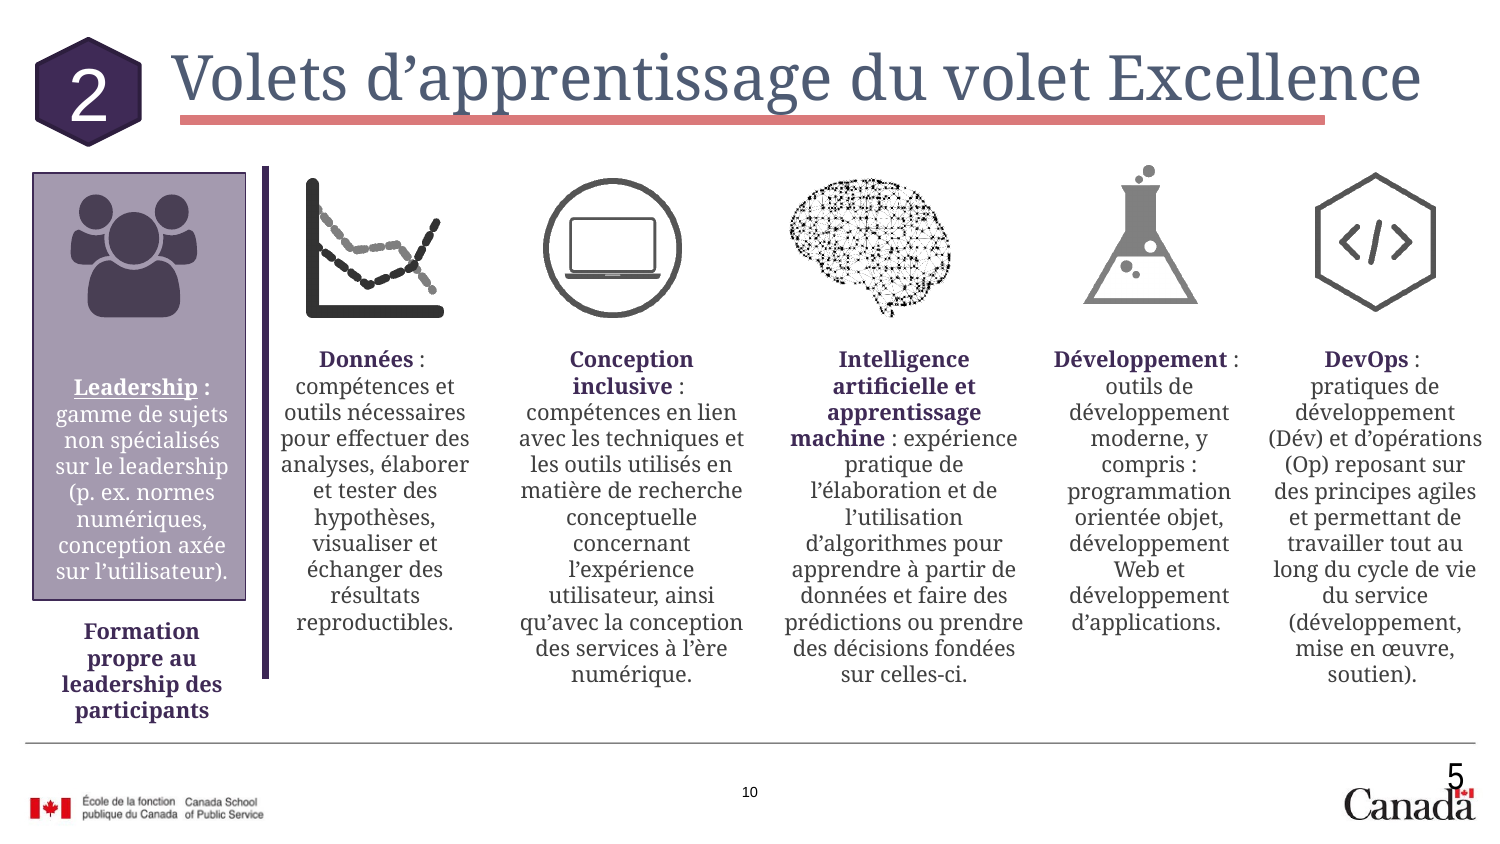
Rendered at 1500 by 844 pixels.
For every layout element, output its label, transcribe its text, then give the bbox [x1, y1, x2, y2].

picture [0, 0, 1500, 844]
slide_number 10 [725, 779, 775, 804]
text_box [37, 56, 54, 128]
text_box Intelligence artificielle et apprentissage machine : expérience pratique de l’élaboration et de l’utilisation d’algorithmes pour apprendre à partir de données et faire des prédictions ou prendre des décisions fondées sur celles-ci. [764, 331, 1034, 629]
text_box Volets d’apprentissage du volet Excellence [156, 22, 1480, 117]
text_box 5 [1398, 744, 1480, 806]
text_box Développement : outils de développement moderne, y compris : programmation orientée objet, développement Web et développement d’applications. [1034, 331, 1264, 633]
text_box DevOps : pratiques de développement (Dév) et d’opérations (Op) reposant sur des principes agiles et permettant de travailler tout au long du cycle de vie du service (développement, mise en œuvre, soutien). [1250, 331, 1500, 652]
text_box [33, 173, 246, 359]
text_box Leadership : gamme de sujets non spécialisés sur le leadership (p. ex. normes numériques, conception axée sur l’utilisateur). [32, 359, 252, 601]
text_box 2 [54, 38, 108, 145]
text_box Données : compétences et outils nécessaires pour effectuer des analyses, élaborer et tester des hypothèses, visualiser et échanger des résultats reproductibles. [269, 331, 485, 513]
text_box [180, 117, 1325, 125]
text_box Conception inclusive : compétences en lien avec les techniques et les outils utilisés en matière de recherche conceptuelle concernant l’expérience utilisateur, ainsi qu’avec la conception des services à l’ère numérique. [498, 331, 764, 513]
text_box [108, 48, 140, 136]
text_box Formation propre au leadership des participants [43, 603, 242, 785]
